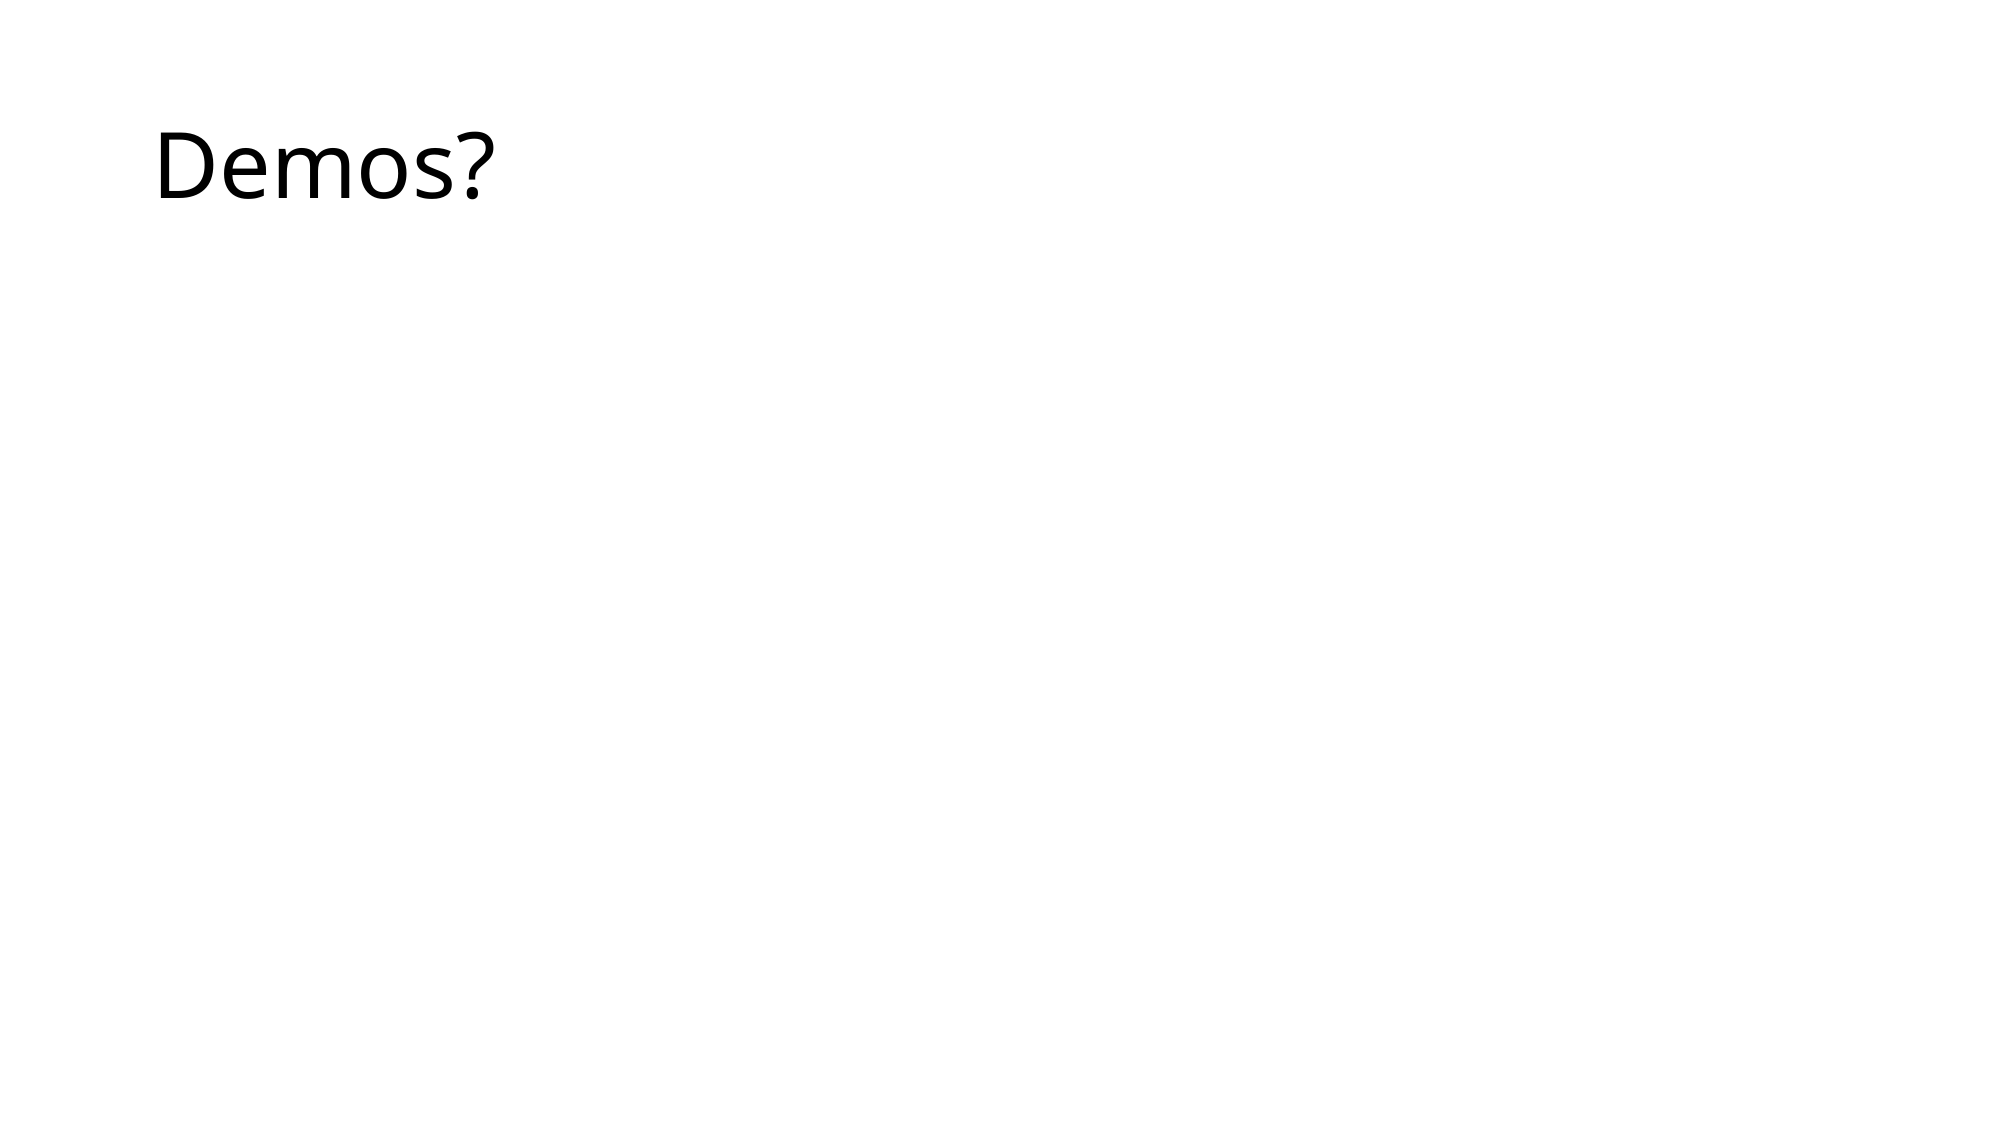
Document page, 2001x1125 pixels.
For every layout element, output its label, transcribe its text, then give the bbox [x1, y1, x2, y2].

title Demos? [137, 59, 1863, 278]
